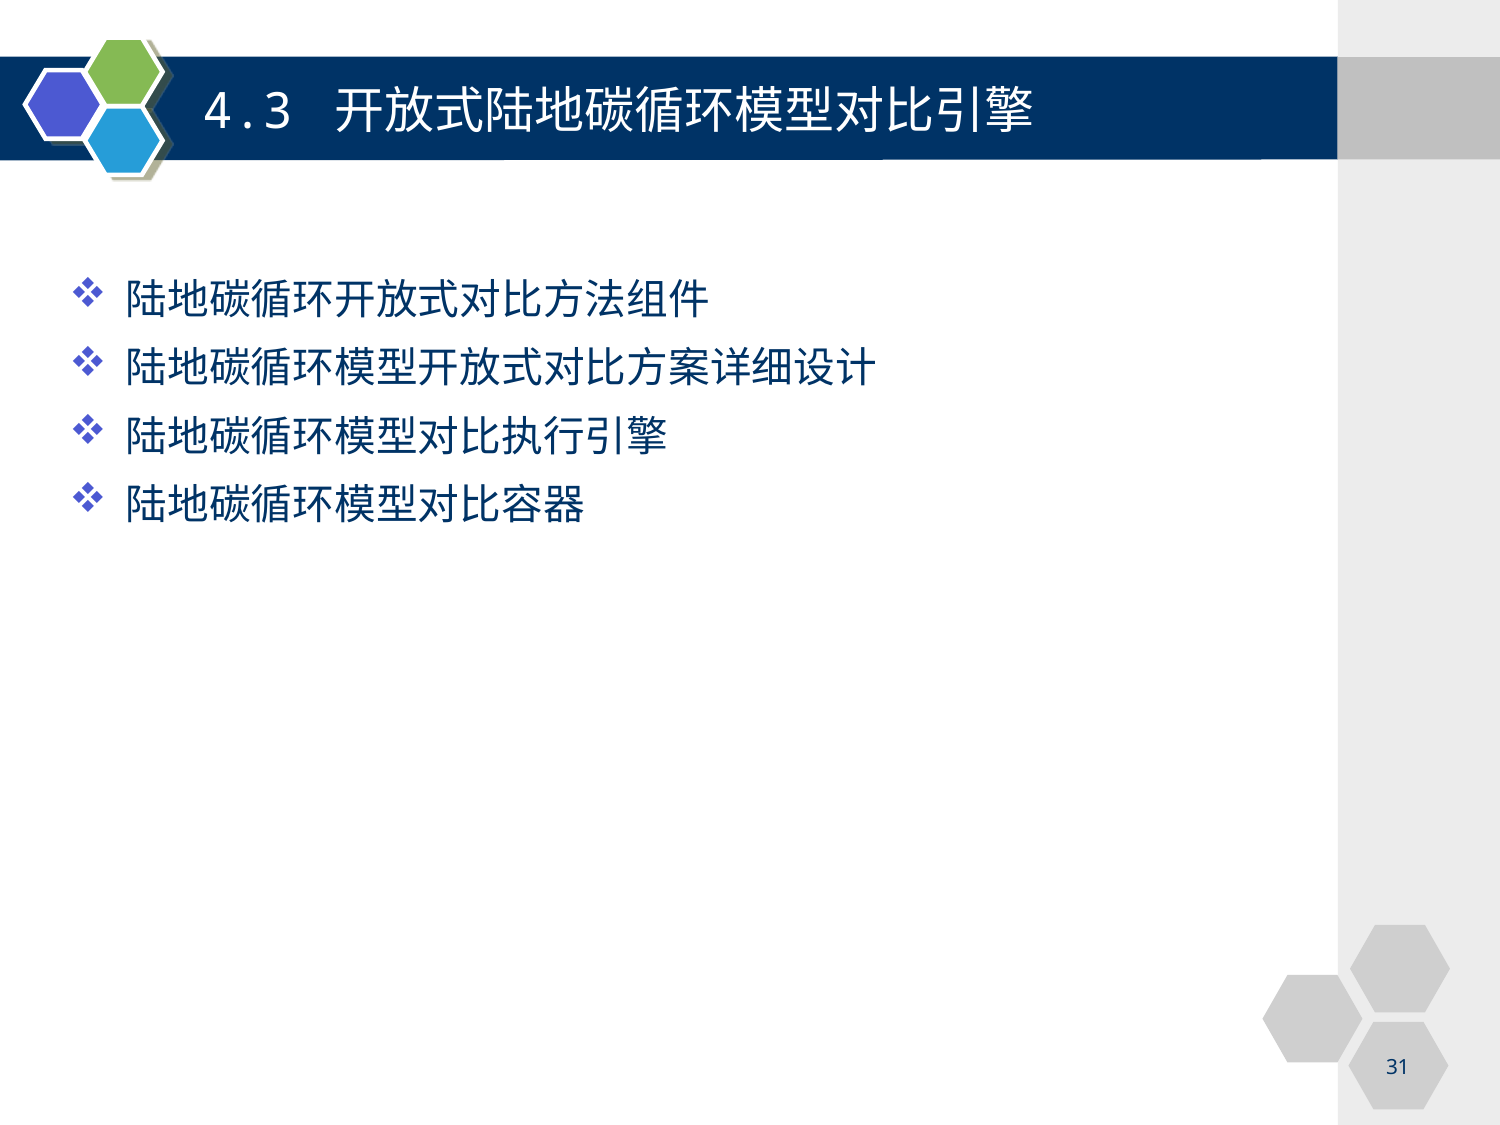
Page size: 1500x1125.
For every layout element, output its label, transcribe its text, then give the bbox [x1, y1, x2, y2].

text_box 31 [1360, 1046, 1436, 1085]
list 陆地碳循环开放式对比方法组件 陆地碳循环模型开放式对比方案详细设计 陆地碳循环模型对比执行引擎 陆地碳循环模型对比容器 [54, 255, 1346, 563]
text_box 4.3 开放式陆地碳循环模型对比引擎 [187, 62, 1300, 155]
